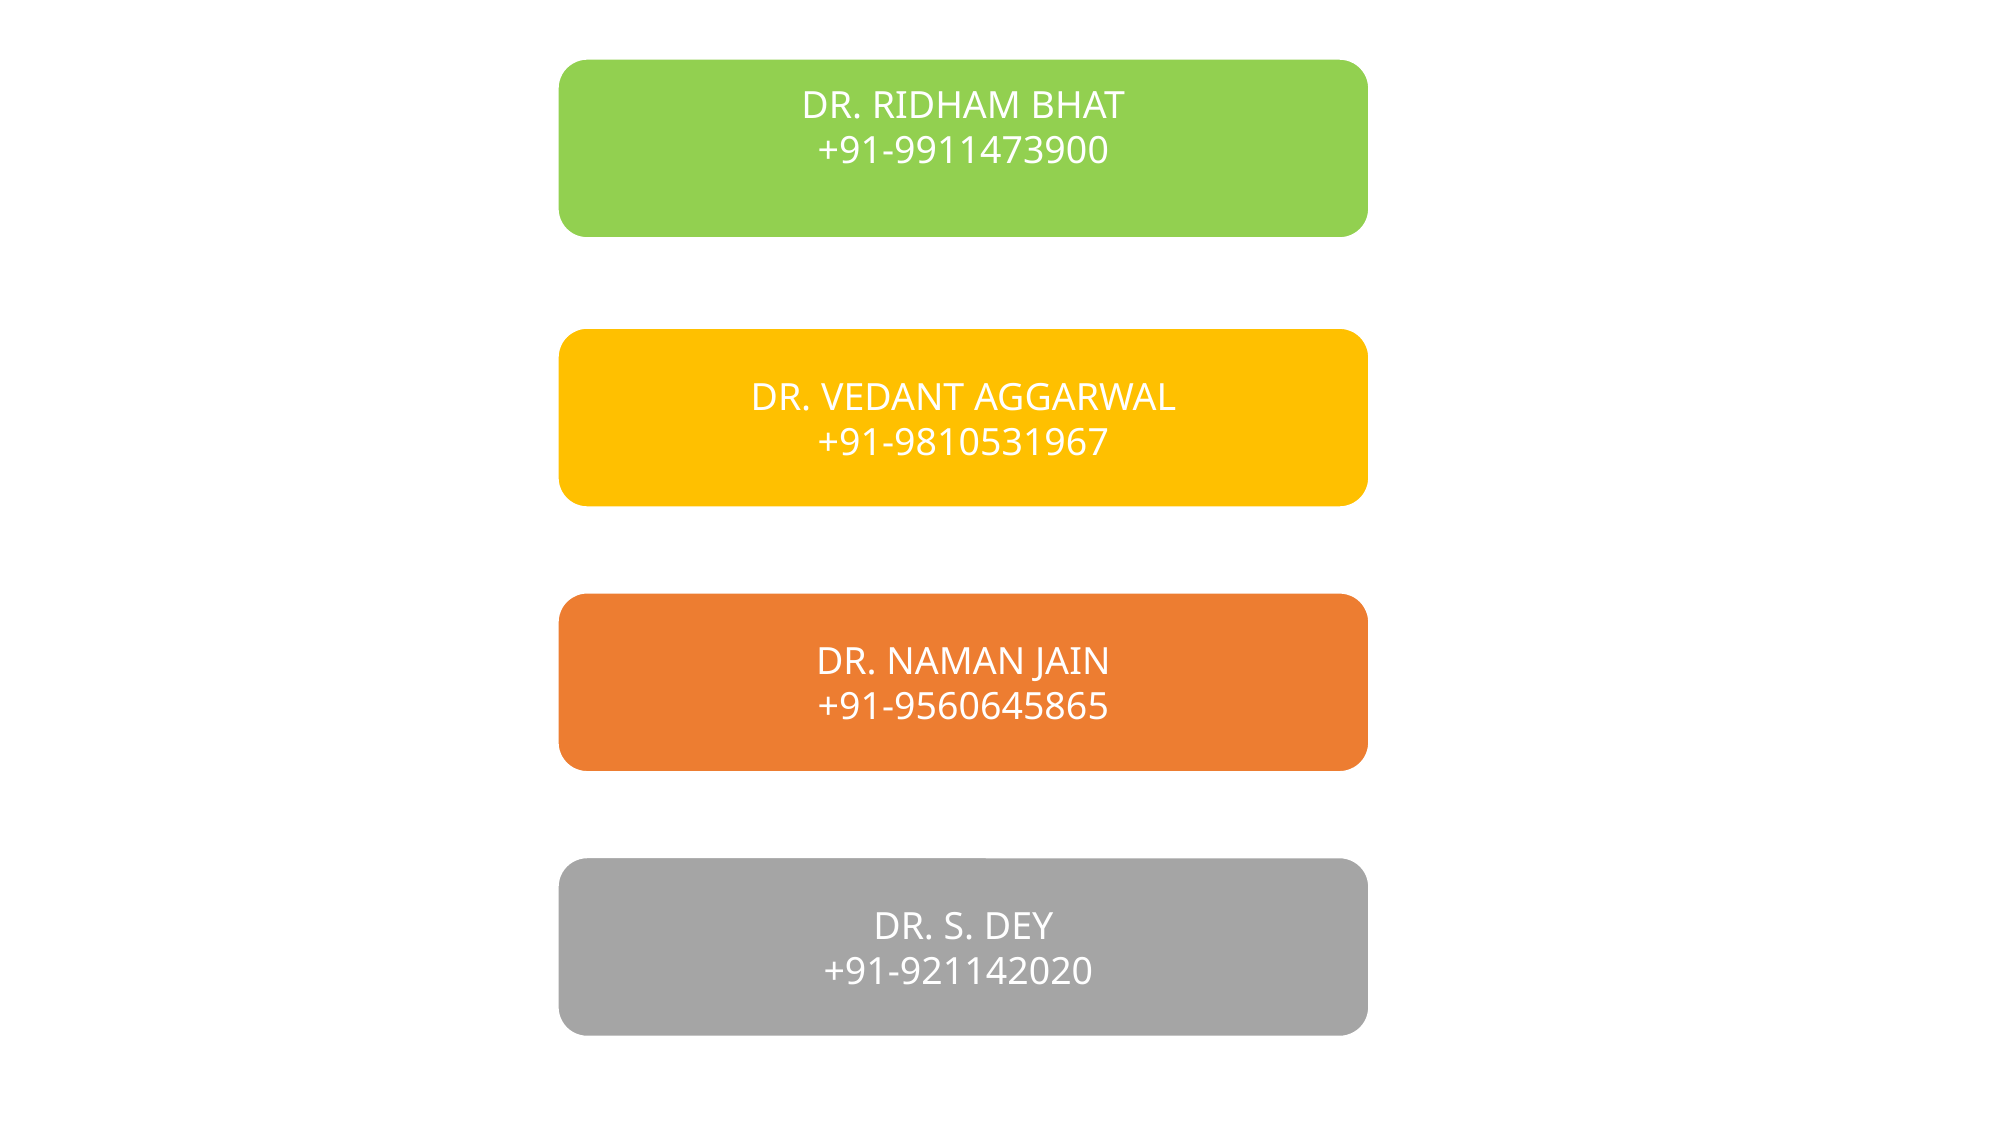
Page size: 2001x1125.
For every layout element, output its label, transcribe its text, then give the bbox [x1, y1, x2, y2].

text_box DR. RIDHAM BHAT +91-9911473900 [555, 56, 1372, 241]
text_box DR. S. DEY +91-921142020 [555, 855, 1372, 1039]
text_box DR. NAMAN JAIN +91-9560645865 [555, 590, 1372, 775]
text_box DR. VEDANT AGGARWAL +91-9810531967 [555, 325, 1372, 510]
